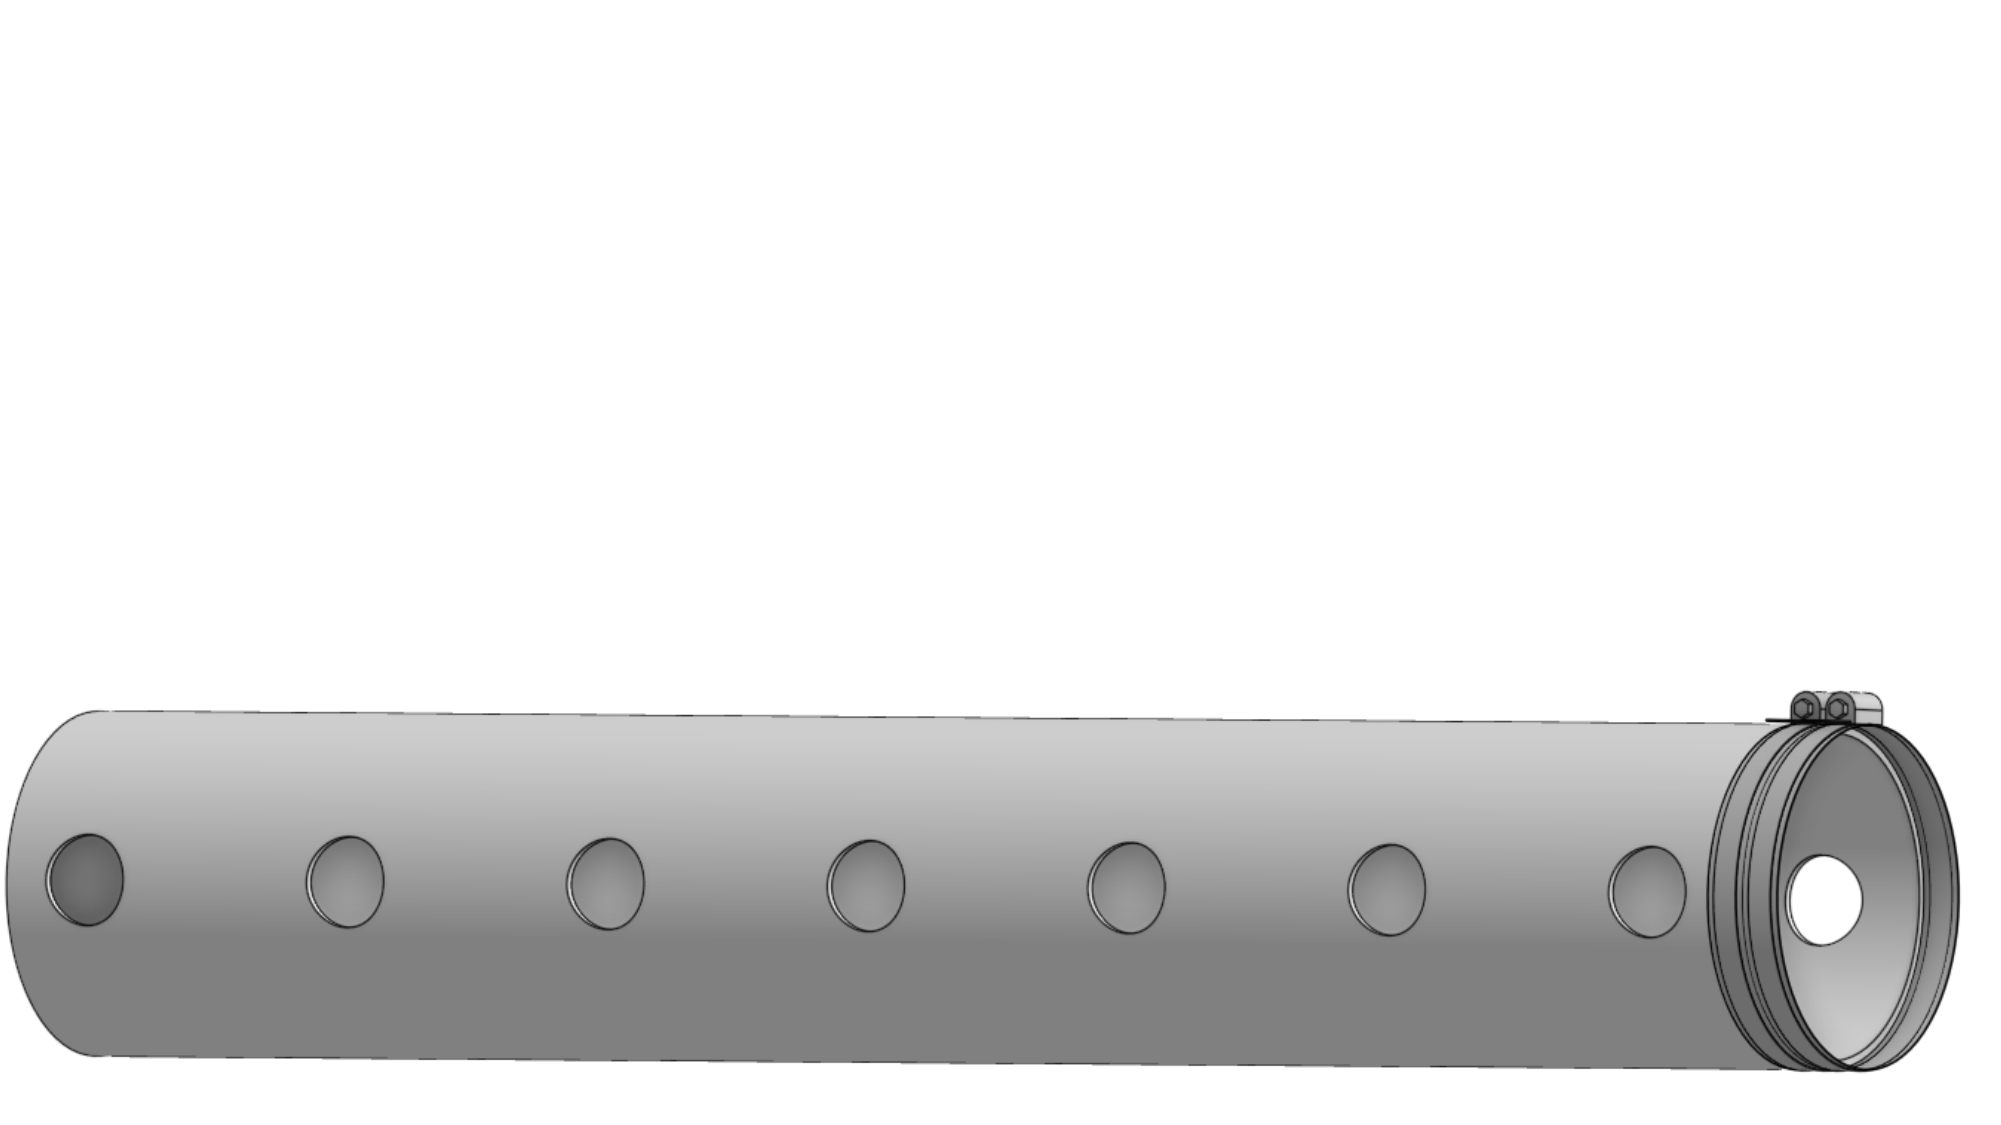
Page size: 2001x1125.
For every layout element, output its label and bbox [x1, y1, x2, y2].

picture [0, 675, 1966, 1078]
